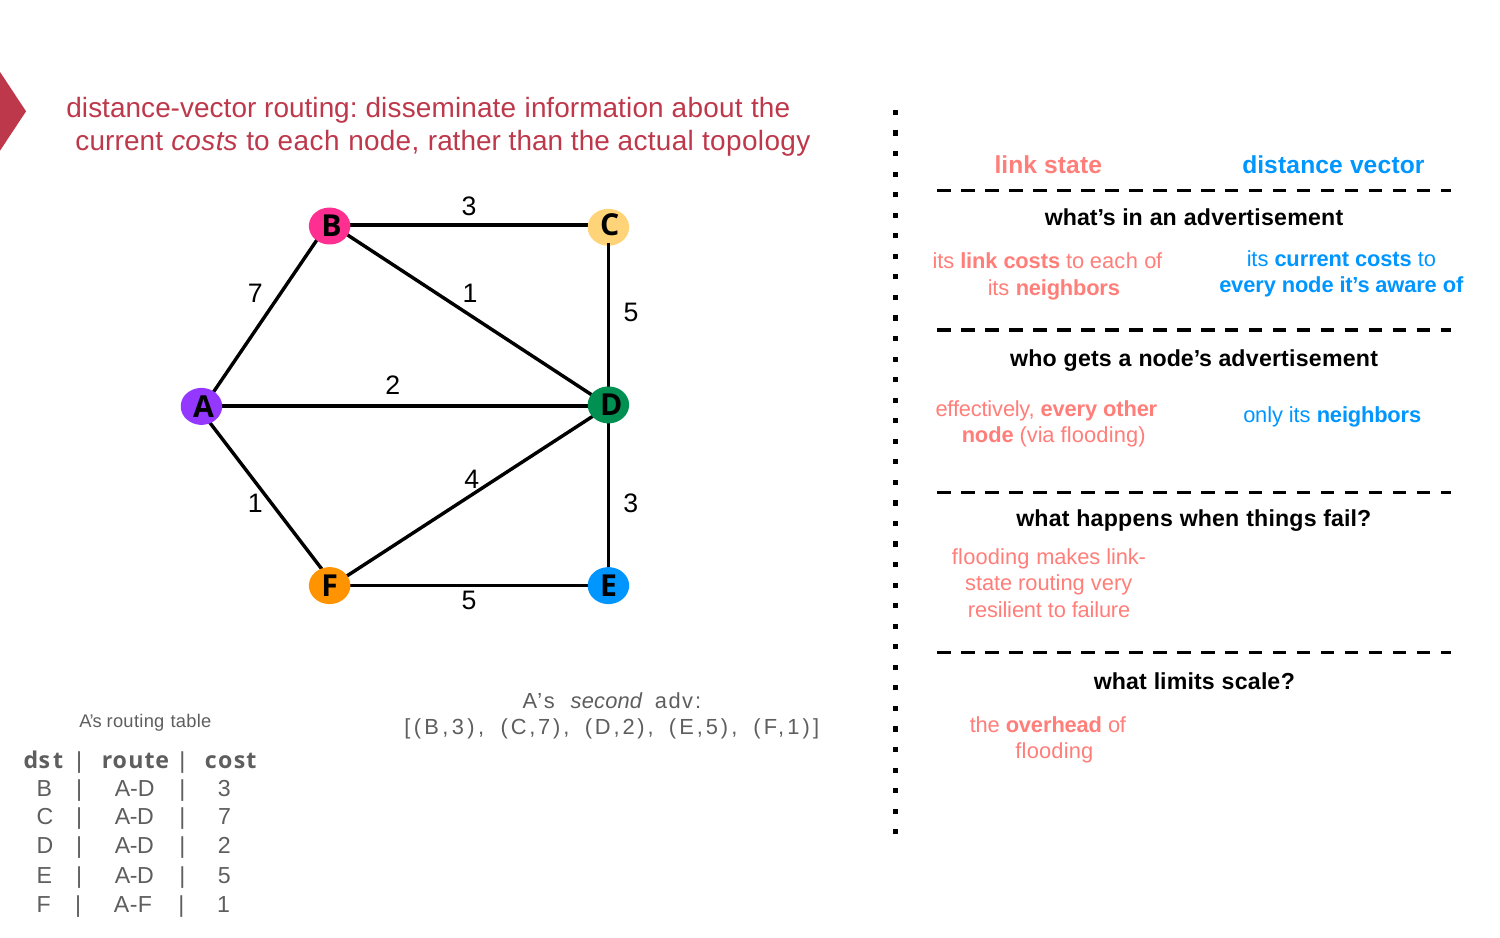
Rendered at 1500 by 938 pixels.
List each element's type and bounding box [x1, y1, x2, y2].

text_box [937, 489, 1451, 622]
text_box [622, 485, 639, 518]
text_box [1242, 399, 1425, 427]
text_box [400, 686, 824, 740]
text_box [460, 187, 478, 221]
text_box [968, 709, 1129, 763]
text_box [22, 696, 257, 919]
text_box [937, 147, 1451, 230]
text_box [1216, 243, 1466, 297]
text_box [180, 204, 640, 615]
text_box [1092, 665, 1296, 695]
title [65, 43, 823, 202]
text_box [934, 393, 1163, 447]
text_box [1009, 342, 1379, 372]
text_box [931, 246, 1166, 300]
